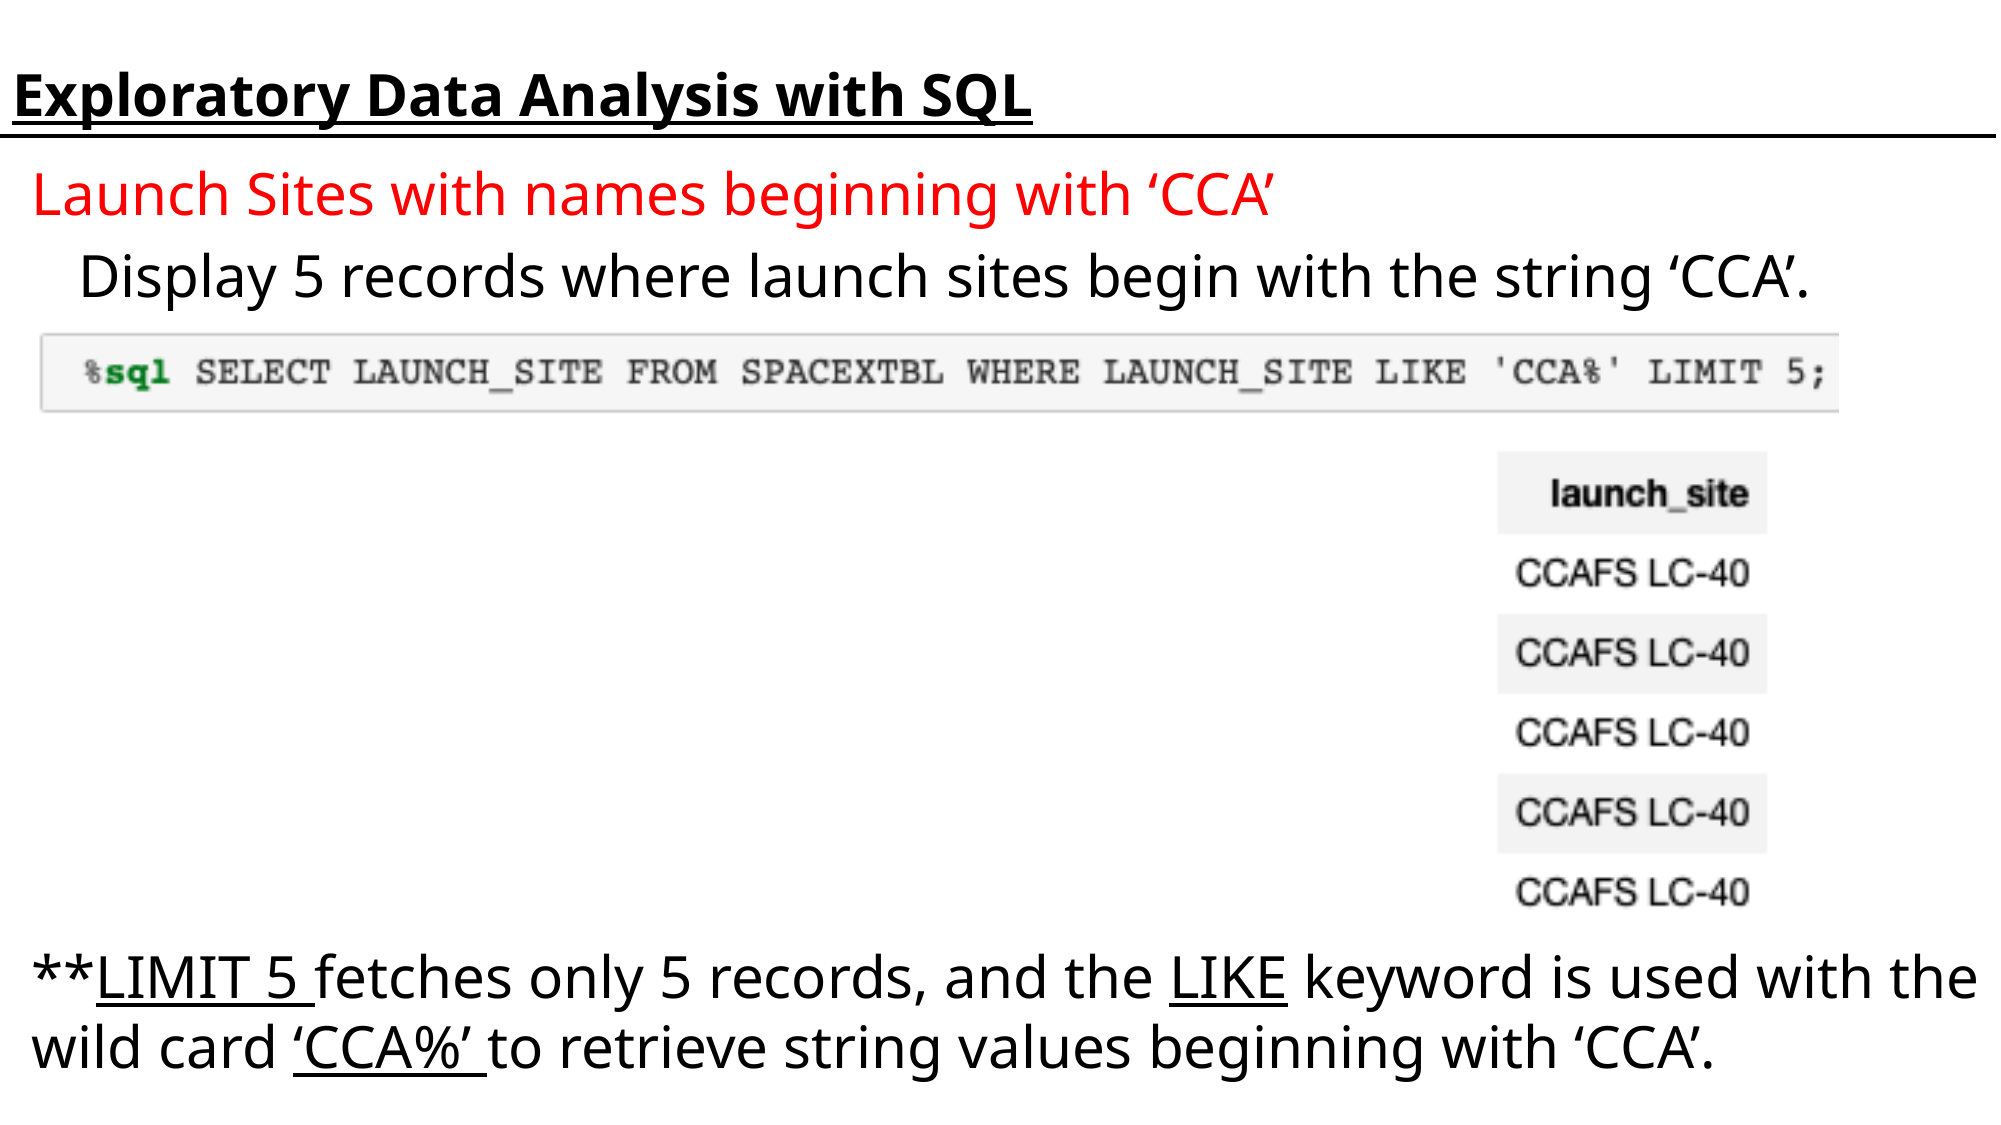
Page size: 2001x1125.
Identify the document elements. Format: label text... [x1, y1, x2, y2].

text_box Exploratory Data Analysis with SQL [0, 58, 1525, 112]
picture [1471, 437, 1811, 925]
title Launch Sites with names beginning with ‘CCA’ [16, 160, 1363, 233]
text_box **LIMIT 5 fetches only 5 records, and the LIKE keyword is used with the wild card ‘CCA%’ to retrieve string values beginning with ‘CCA’. [16, 841, 2000, 1125]
picture [30, 318, 1839, 416]
text_box Display 5 records where launch sites begin with the string ‘CCA’. [63, 200, 1893, 419]
